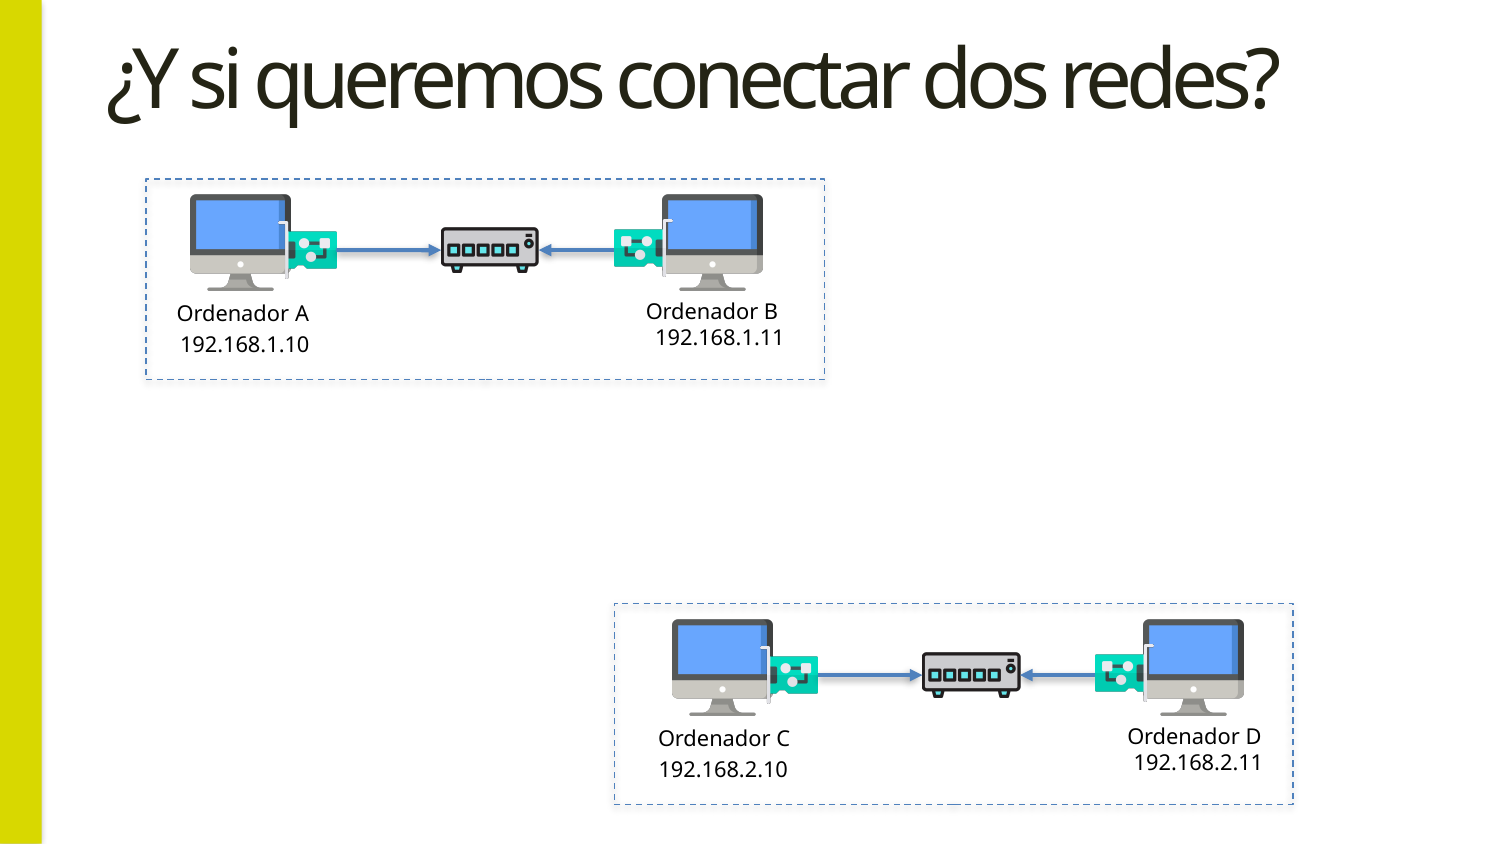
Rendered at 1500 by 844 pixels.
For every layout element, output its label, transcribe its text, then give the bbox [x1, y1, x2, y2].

picture [671, 616, 819, 718]
text_box [0, 0, 42, 844]
title ¡ Muchas gracias ! [668, 619, 1246, 733]
picture [440, 201, 540, 300]
picture [190, 191, 337, 293]
title ¿Y si queremos conectar dos redes? [106, 0, 1459, 133]
picture [922, 626, 1021, 725]
text_box [614, 603, 1294, 805]
text_box [145, 178, 825, 380]
text_box En Ubuntu-container debes instalar cURL: apt update && apt upgrade && apt -y install curl [187, 194, 764, 308]
picture [614, 191, 763, 293]
picture [1095, 616, 1244, 718]
